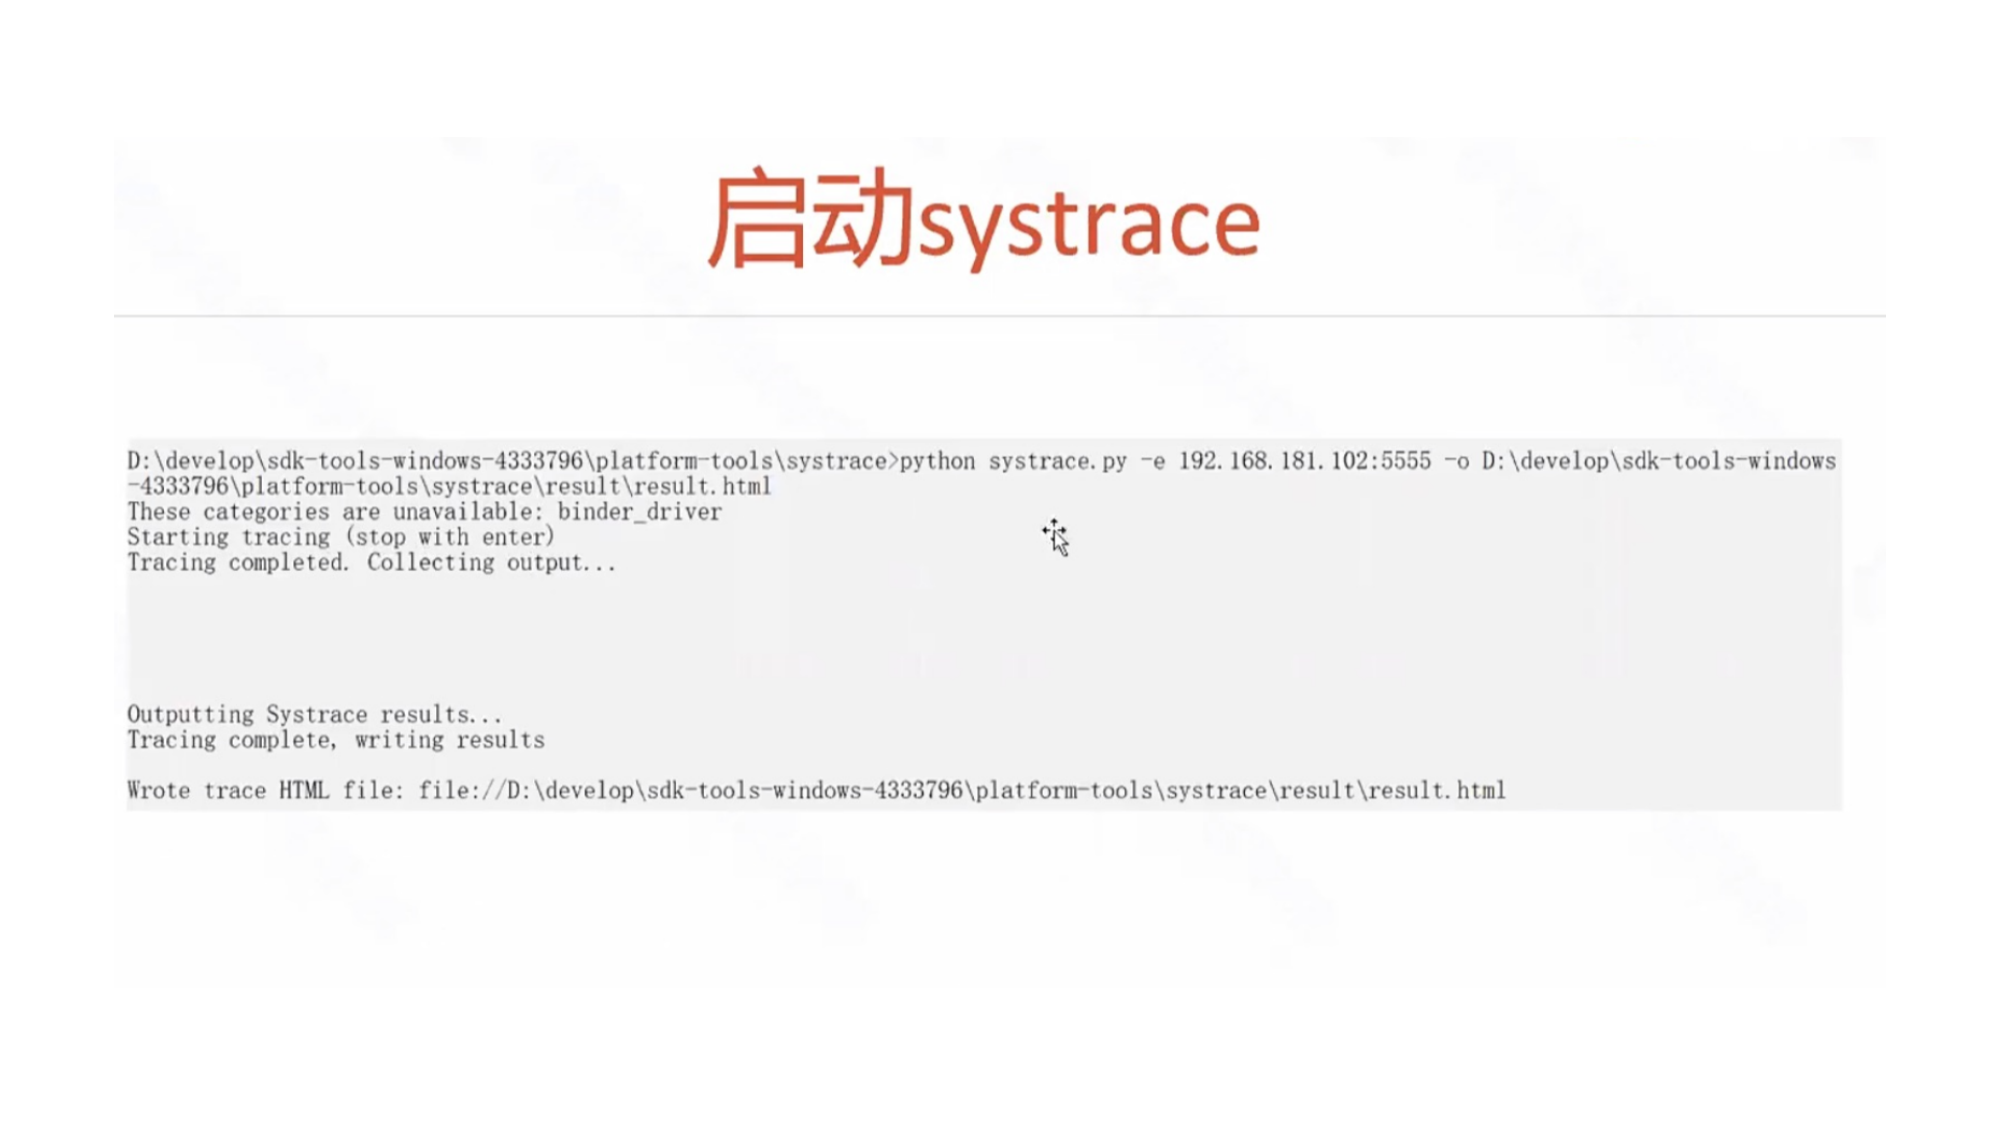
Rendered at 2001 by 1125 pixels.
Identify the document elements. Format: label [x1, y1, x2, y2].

picture [114, 137, 1886, 988]
